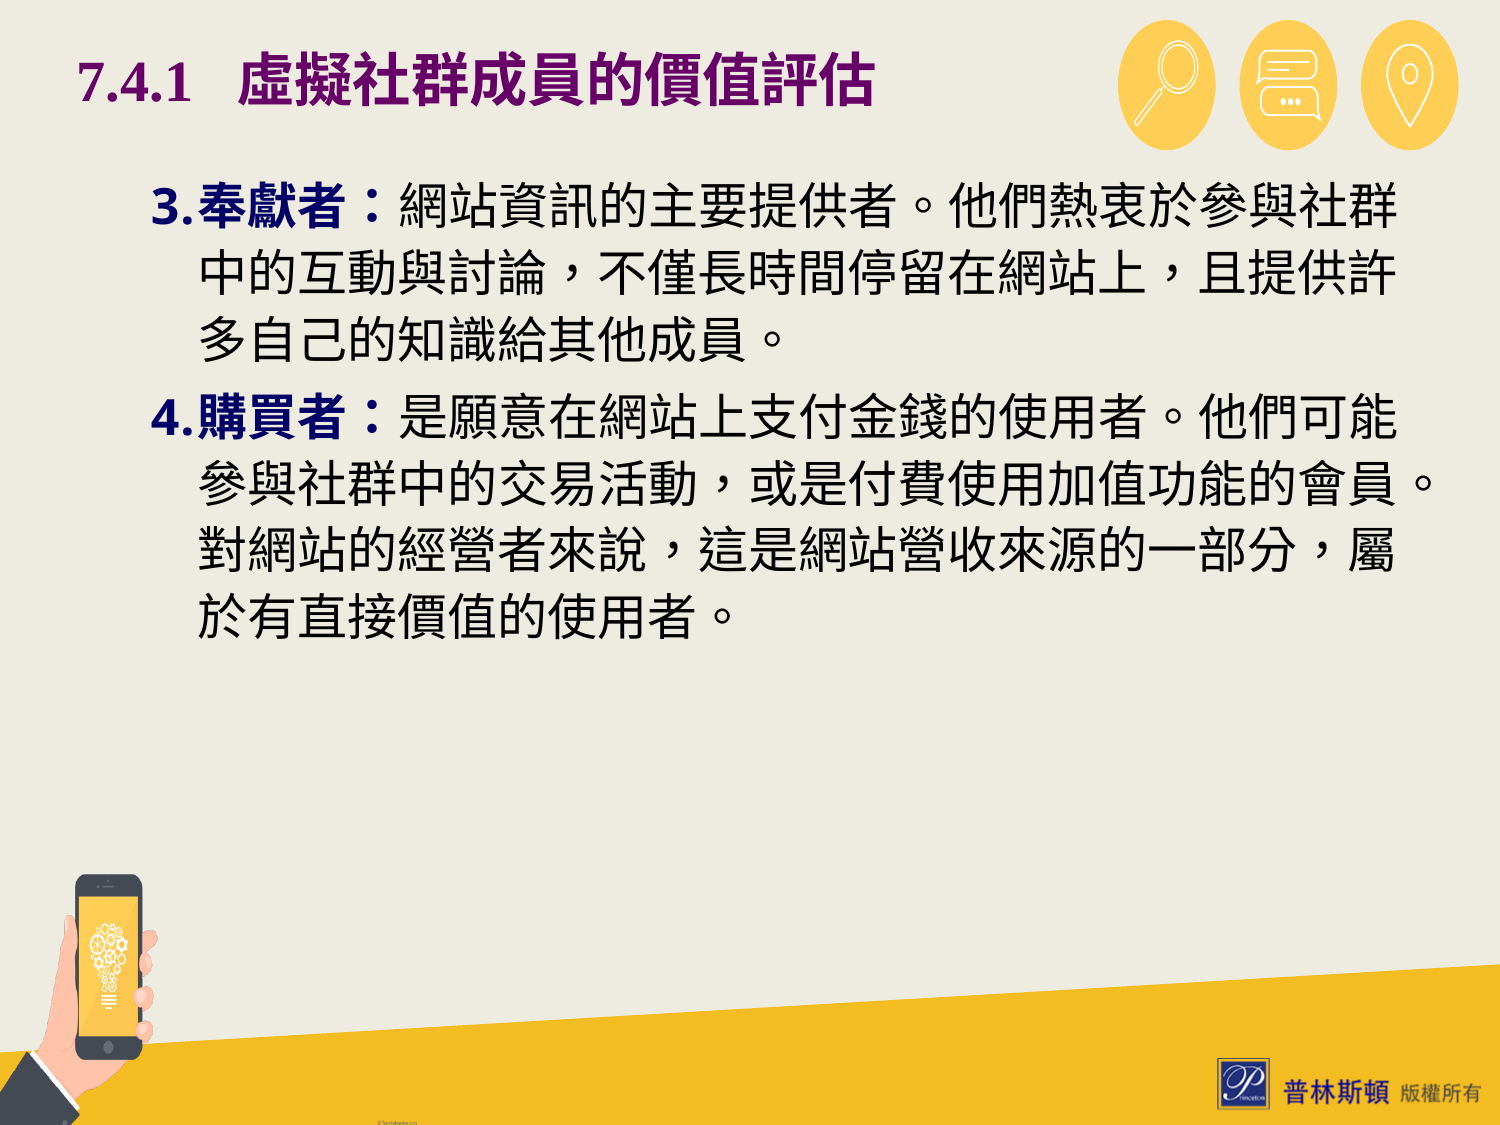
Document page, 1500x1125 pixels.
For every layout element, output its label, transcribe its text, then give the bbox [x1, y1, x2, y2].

list 奉獻者：網站資訊的主要提供者。他們熱衷於參與社群中的互動與討論，不僅長時間停留在網站上，且提供許多自己的知識給其他成員。 購買者：是願意在網站上支付金錢的使用者。他們可能參與社群中的交易活動，或是付費使用加值功能的會員。對網站的經營者來說，這是網站營收來源的一部分，屬於有直接價值的使用者。 [76, 160, 1459, 1059]
picture [0, 811, 420, 1125]
picture [1217, 1058, 1500, 1125]
title 7.4.1 虛擬社群成員的價值評估 [76, 19, 1459, 114]
